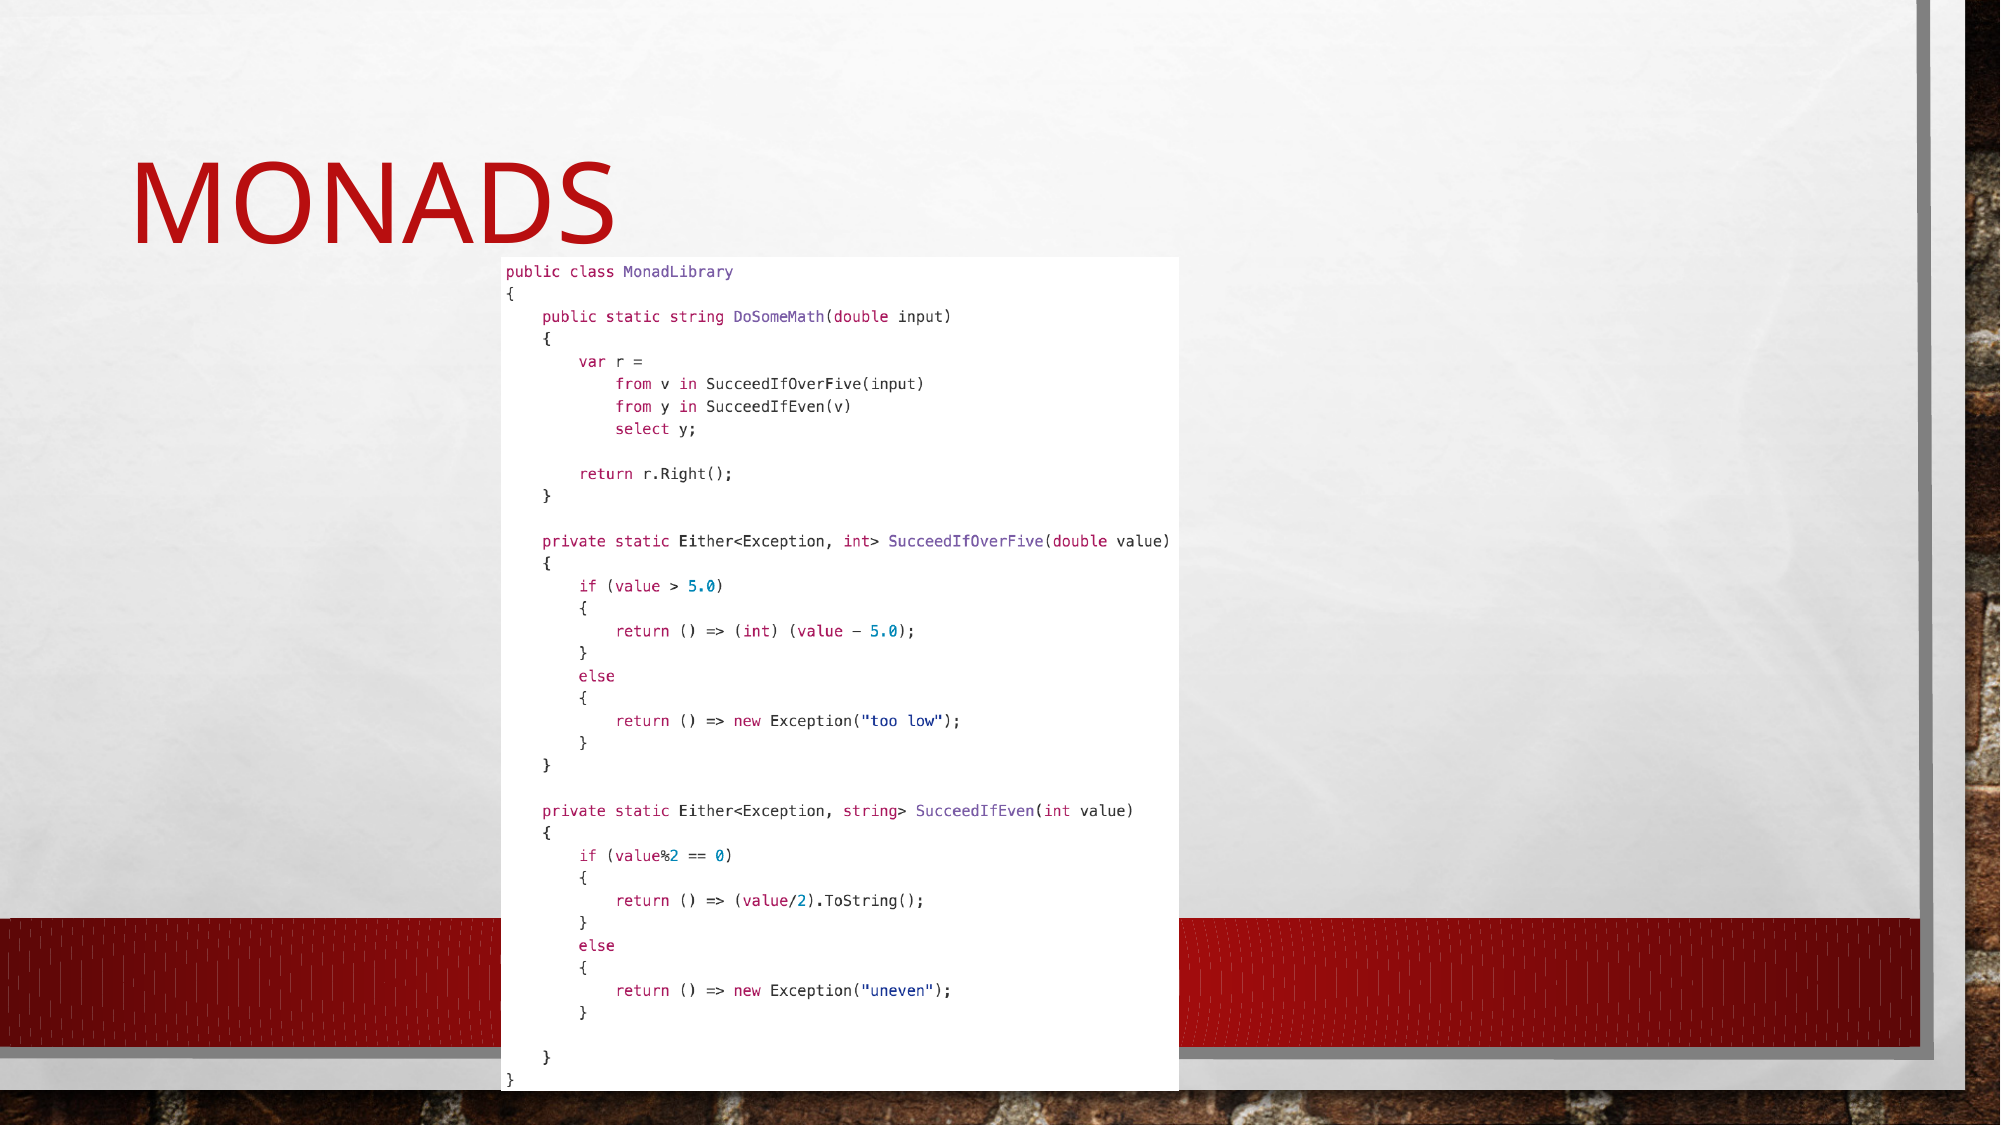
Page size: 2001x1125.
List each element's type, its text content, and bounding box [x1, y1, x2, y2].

picture [0, 0, 2000, 1125]
title MONADS [112, 112, 1818, 302]
